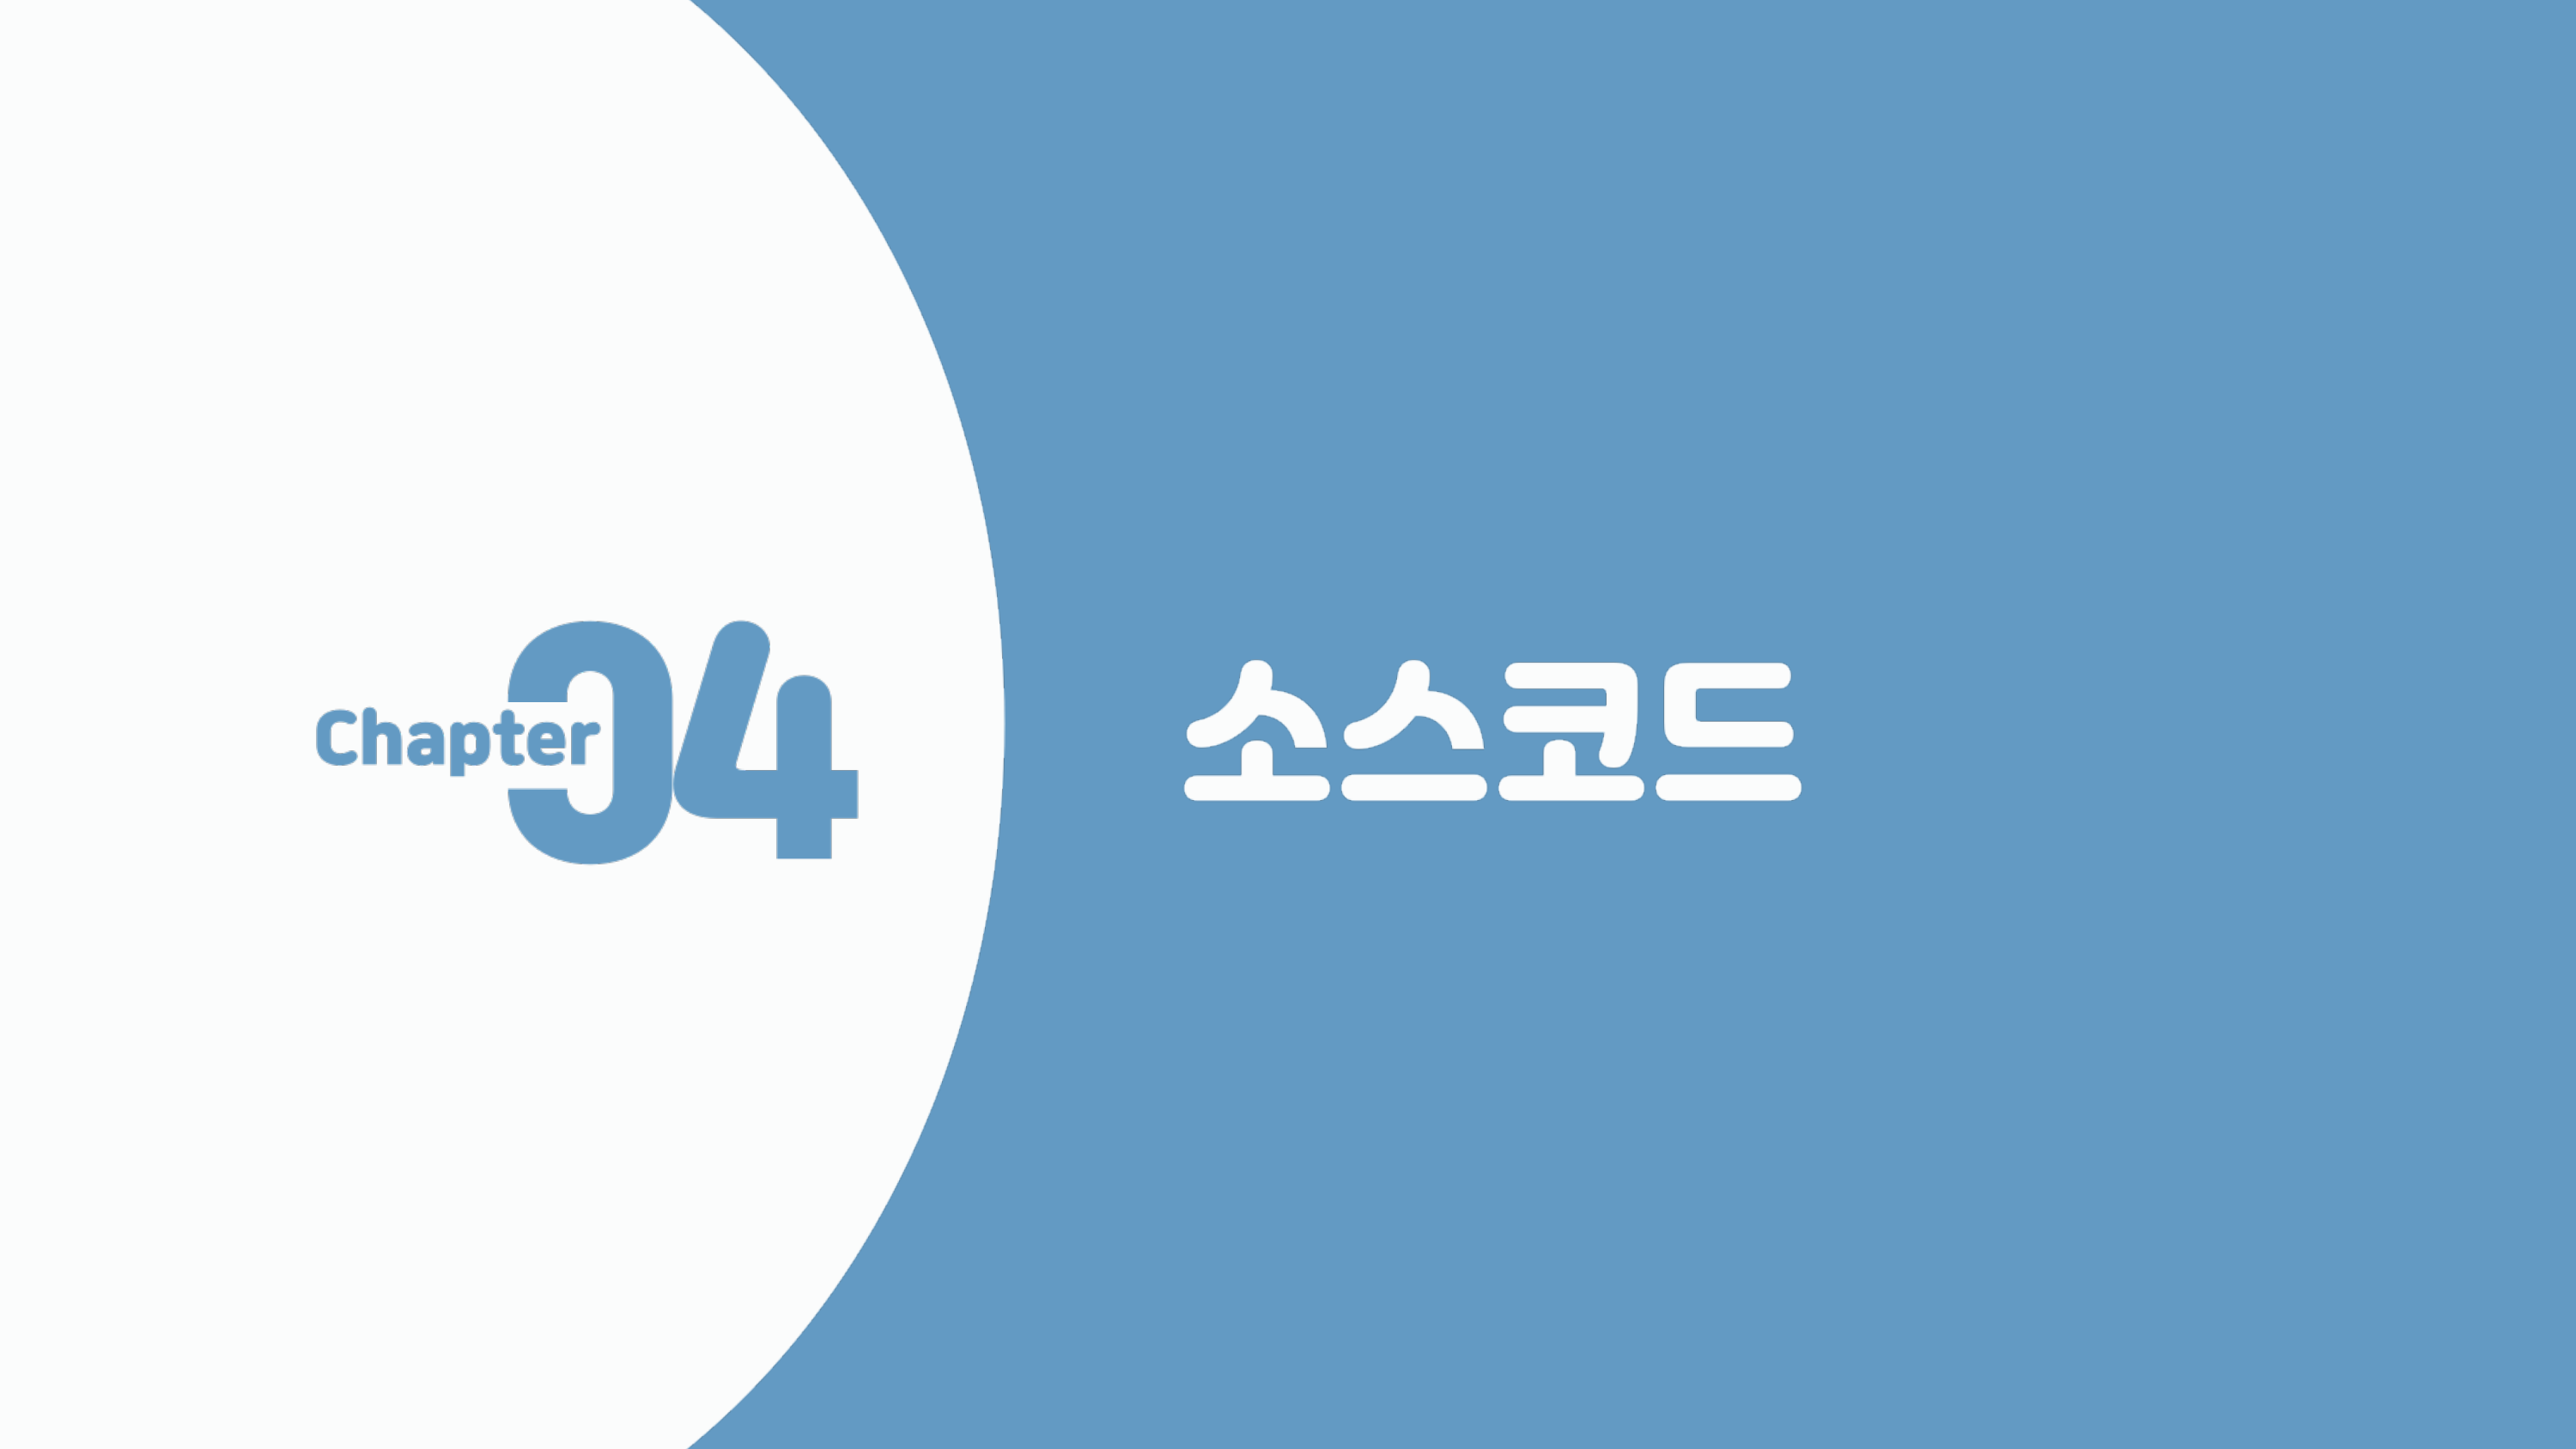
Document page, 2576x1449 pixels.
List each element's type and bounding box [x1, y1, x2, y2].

picture [1157, 603, 1874, 873]
picture [294, 497, 993, 998]
text_box [0, 0, 1005, 1449]
